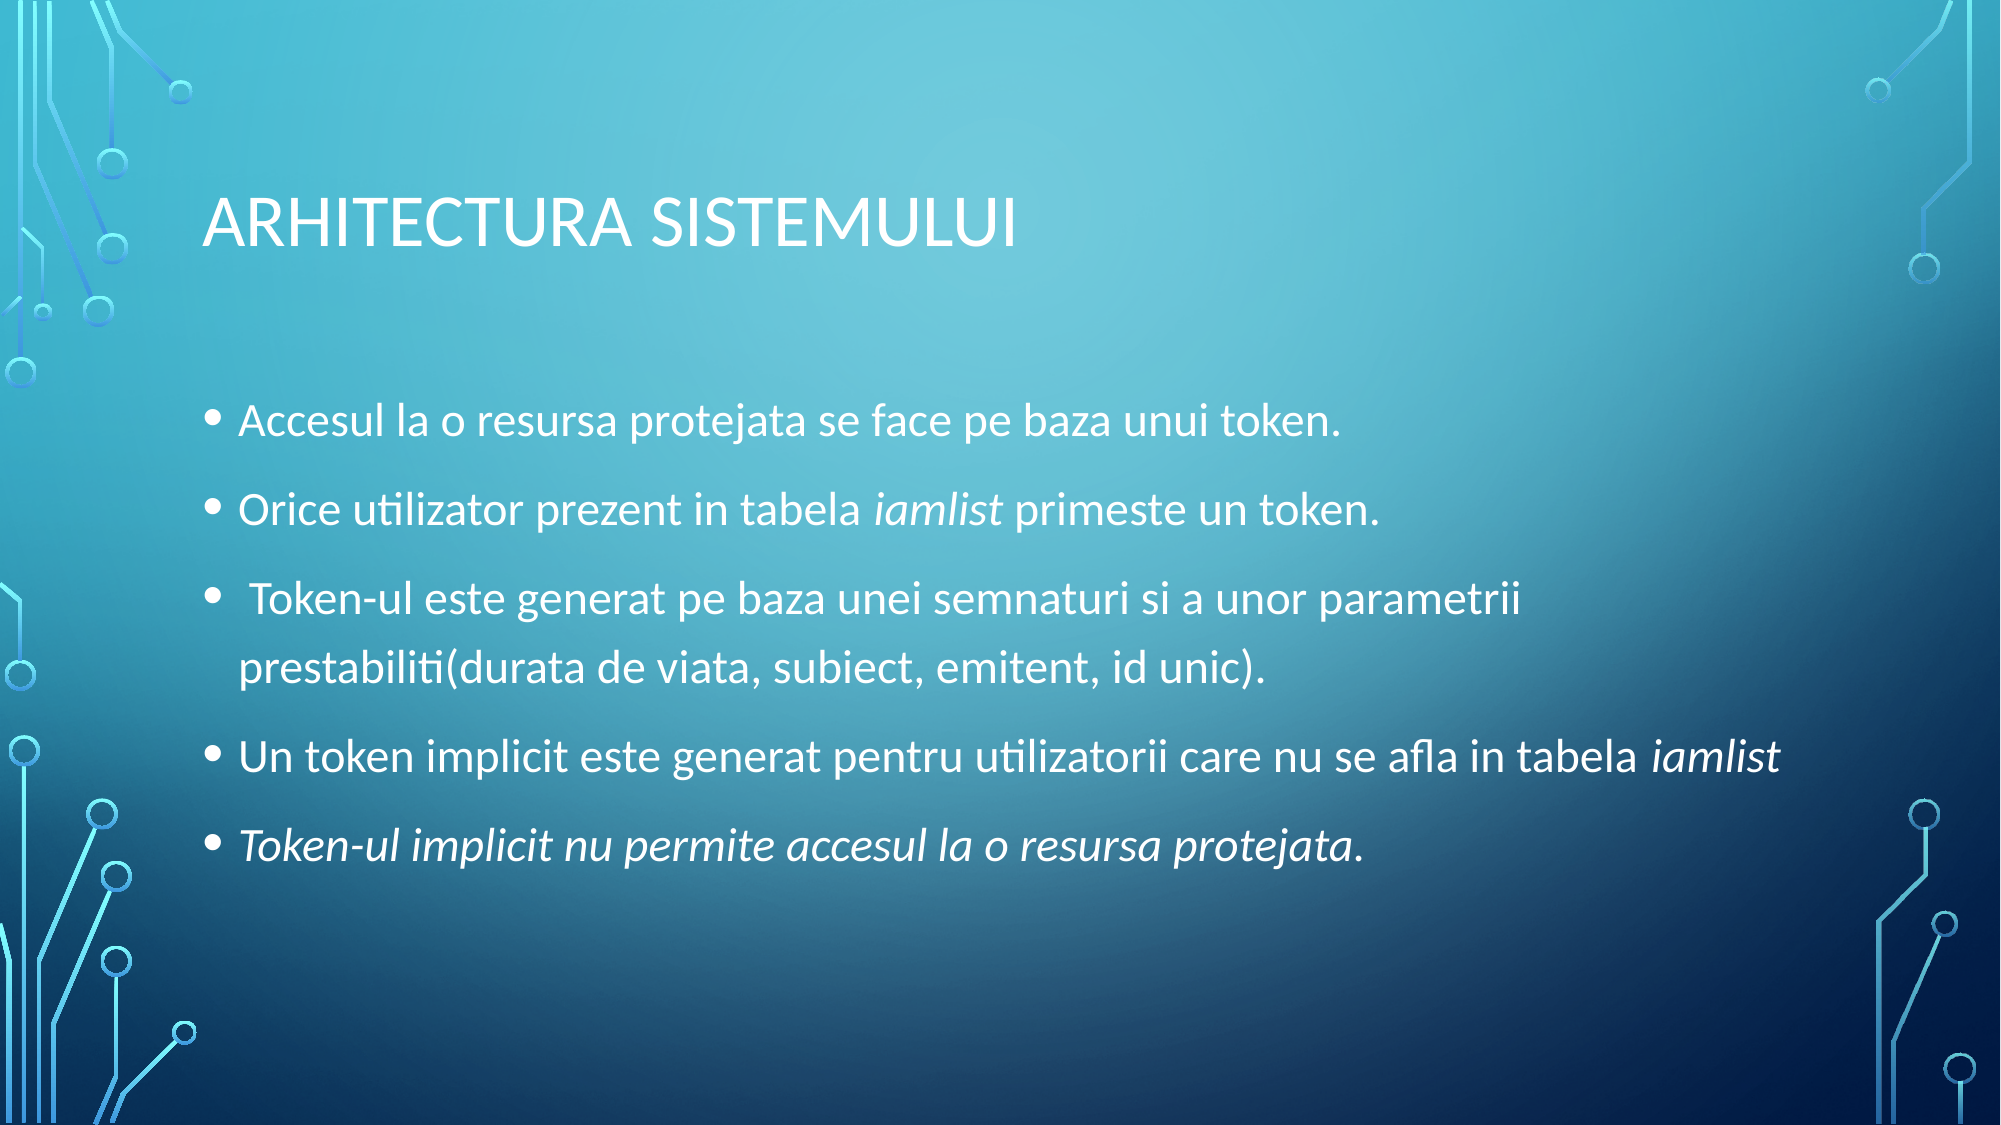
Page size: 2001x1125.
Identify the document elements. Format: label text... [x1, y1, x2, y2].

title ARHITECTURA SISTEMULUI [187, 101, 1813, 344]
list Accesul la o resursa protejata se face pe baza unui token. Orice utilizator prezent in tabela iamlist primeste un token. Token-ul este generat pe baza unei semnaturi si a unor parametrii prestabiliti(durata de viata, subiect, emitent, id unic). Un token implicit este generat pentru utilizatorii care nu se afla in tabela iamlist Token-ul implicit nu permite accesul la o resursa protejata. [187, 369, 1813, 950]
